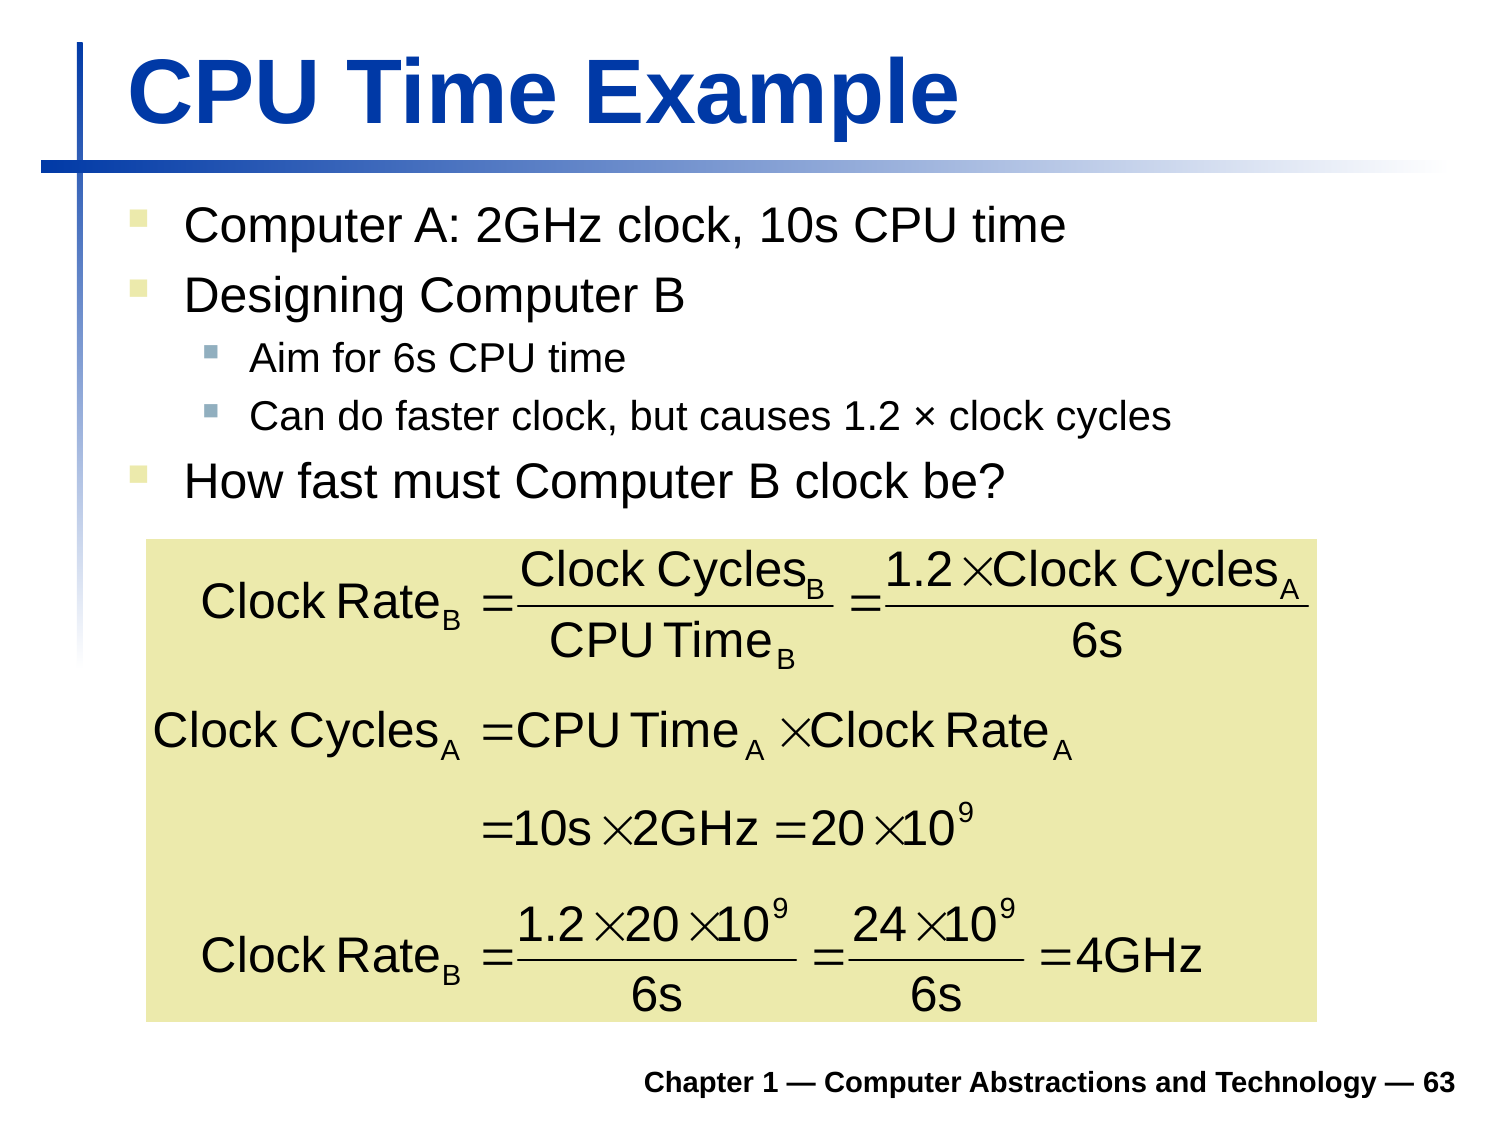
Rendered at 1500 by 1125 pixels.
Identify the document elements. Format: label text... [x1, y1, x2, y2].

title CPU Time Example [112, 23, 1468, 149]
footer Chapter 1 — Computer Abstractions and Technology — 63 [277, 1046, 1471, 1106]
list Computer A: 2GHz clock, 10s CPU time Designing Computer B Aim for 6s CPU time Can do faster clock, but causes 1.2 × clock cycles How fast must Computer B clock be? [112, 184, 1469, 664]
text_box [146, 538, 1318, 1023]
